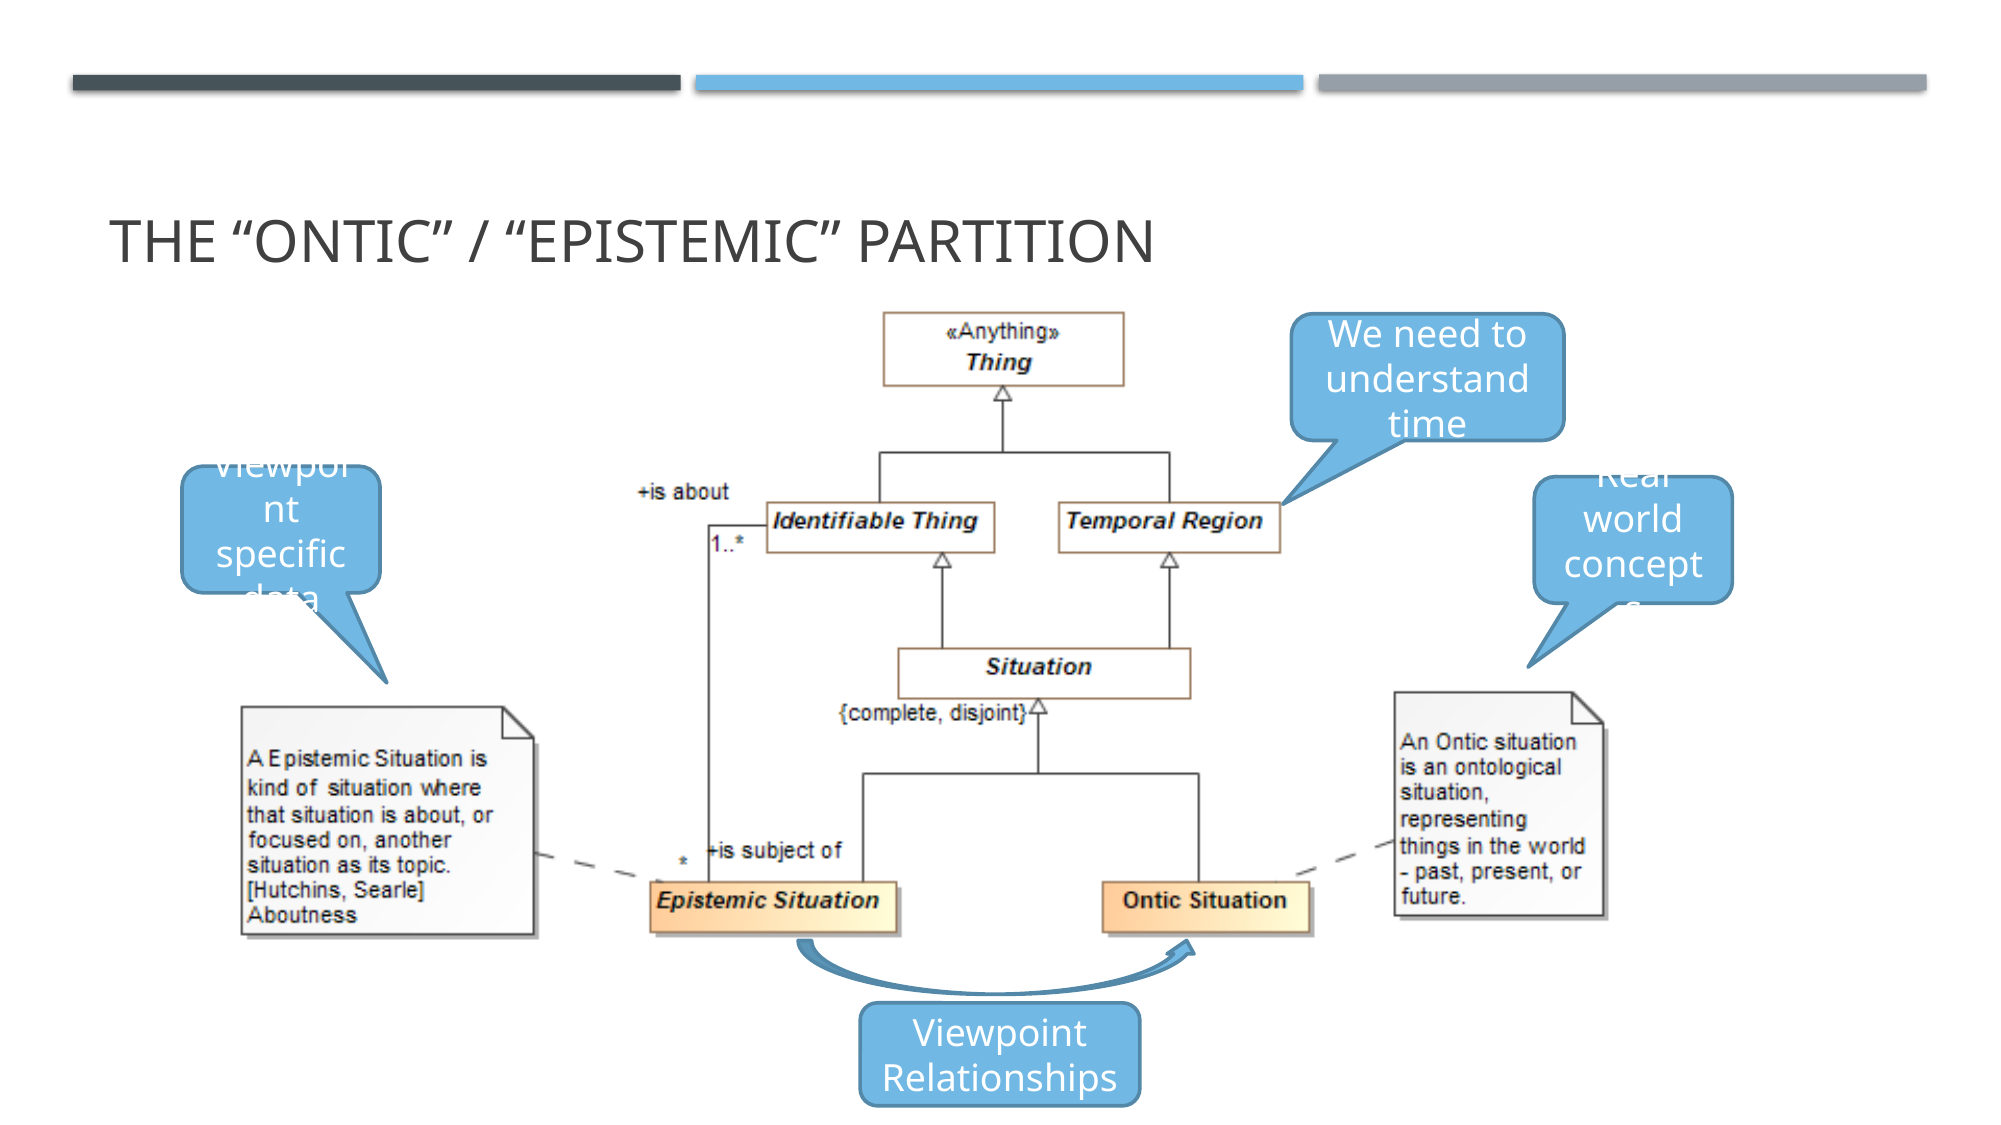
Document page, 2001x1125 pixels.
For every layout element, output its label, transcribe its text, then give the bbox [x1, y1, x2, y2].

picture [210, 281, 1634, 966]
text_box [837, 975, 1155, 997]
text_box Viewpoint Relationships [858, 1000, 1142, 1108]
text_box Real world concepts [1639, 474, 1735, 606]
title The “Ontic” / “Epistemic” Partition [94, 119, 1904, 282]
text_box Viewpoint specific data [180, 464, 204, 595]
